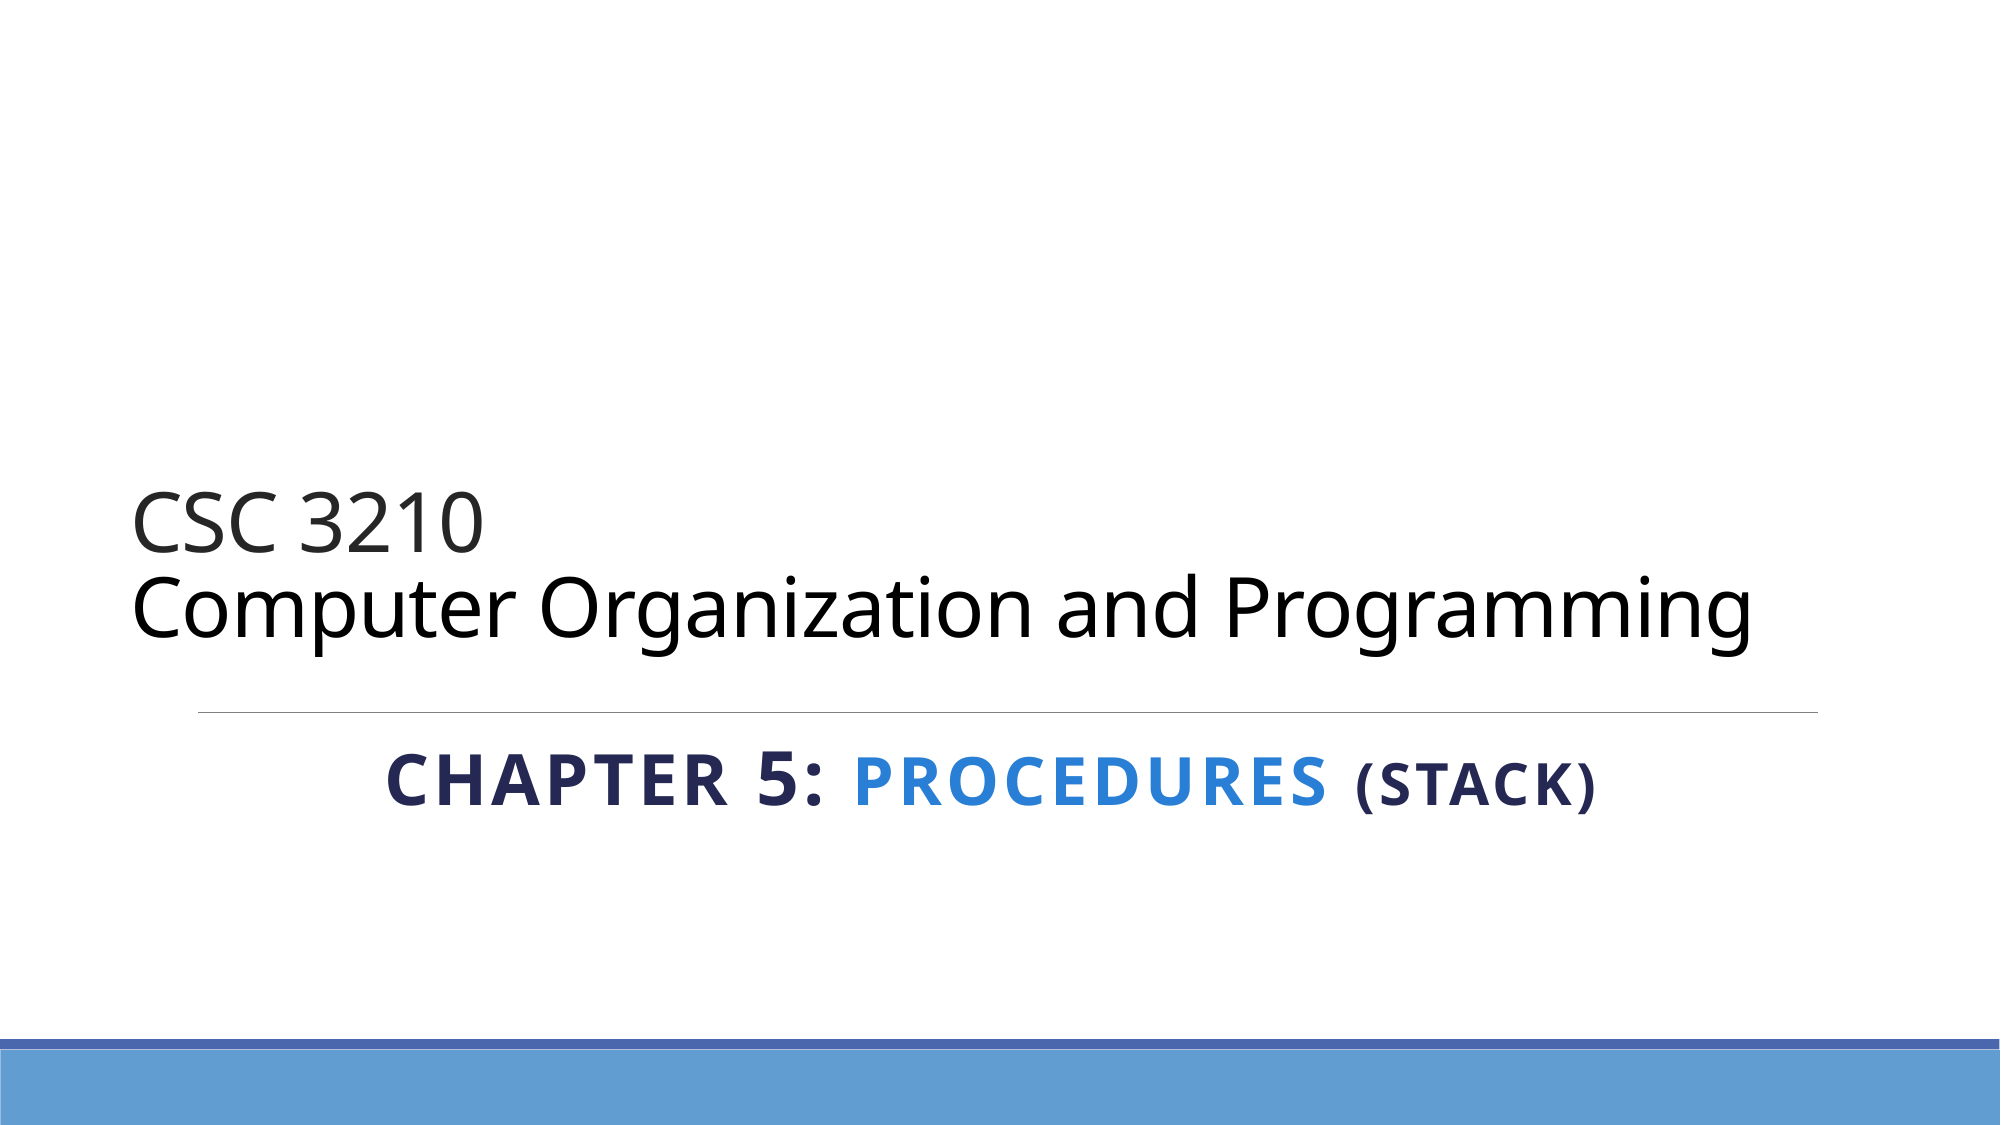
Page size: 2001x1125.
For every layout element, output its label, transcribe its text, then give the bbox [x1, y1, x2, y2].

title CSC 3210 Computer Organization and Programming [115, 474, 1918, 663]
subtitle Chapter 5: Procedures (STACK) [369, 733, 1835, 1017]
